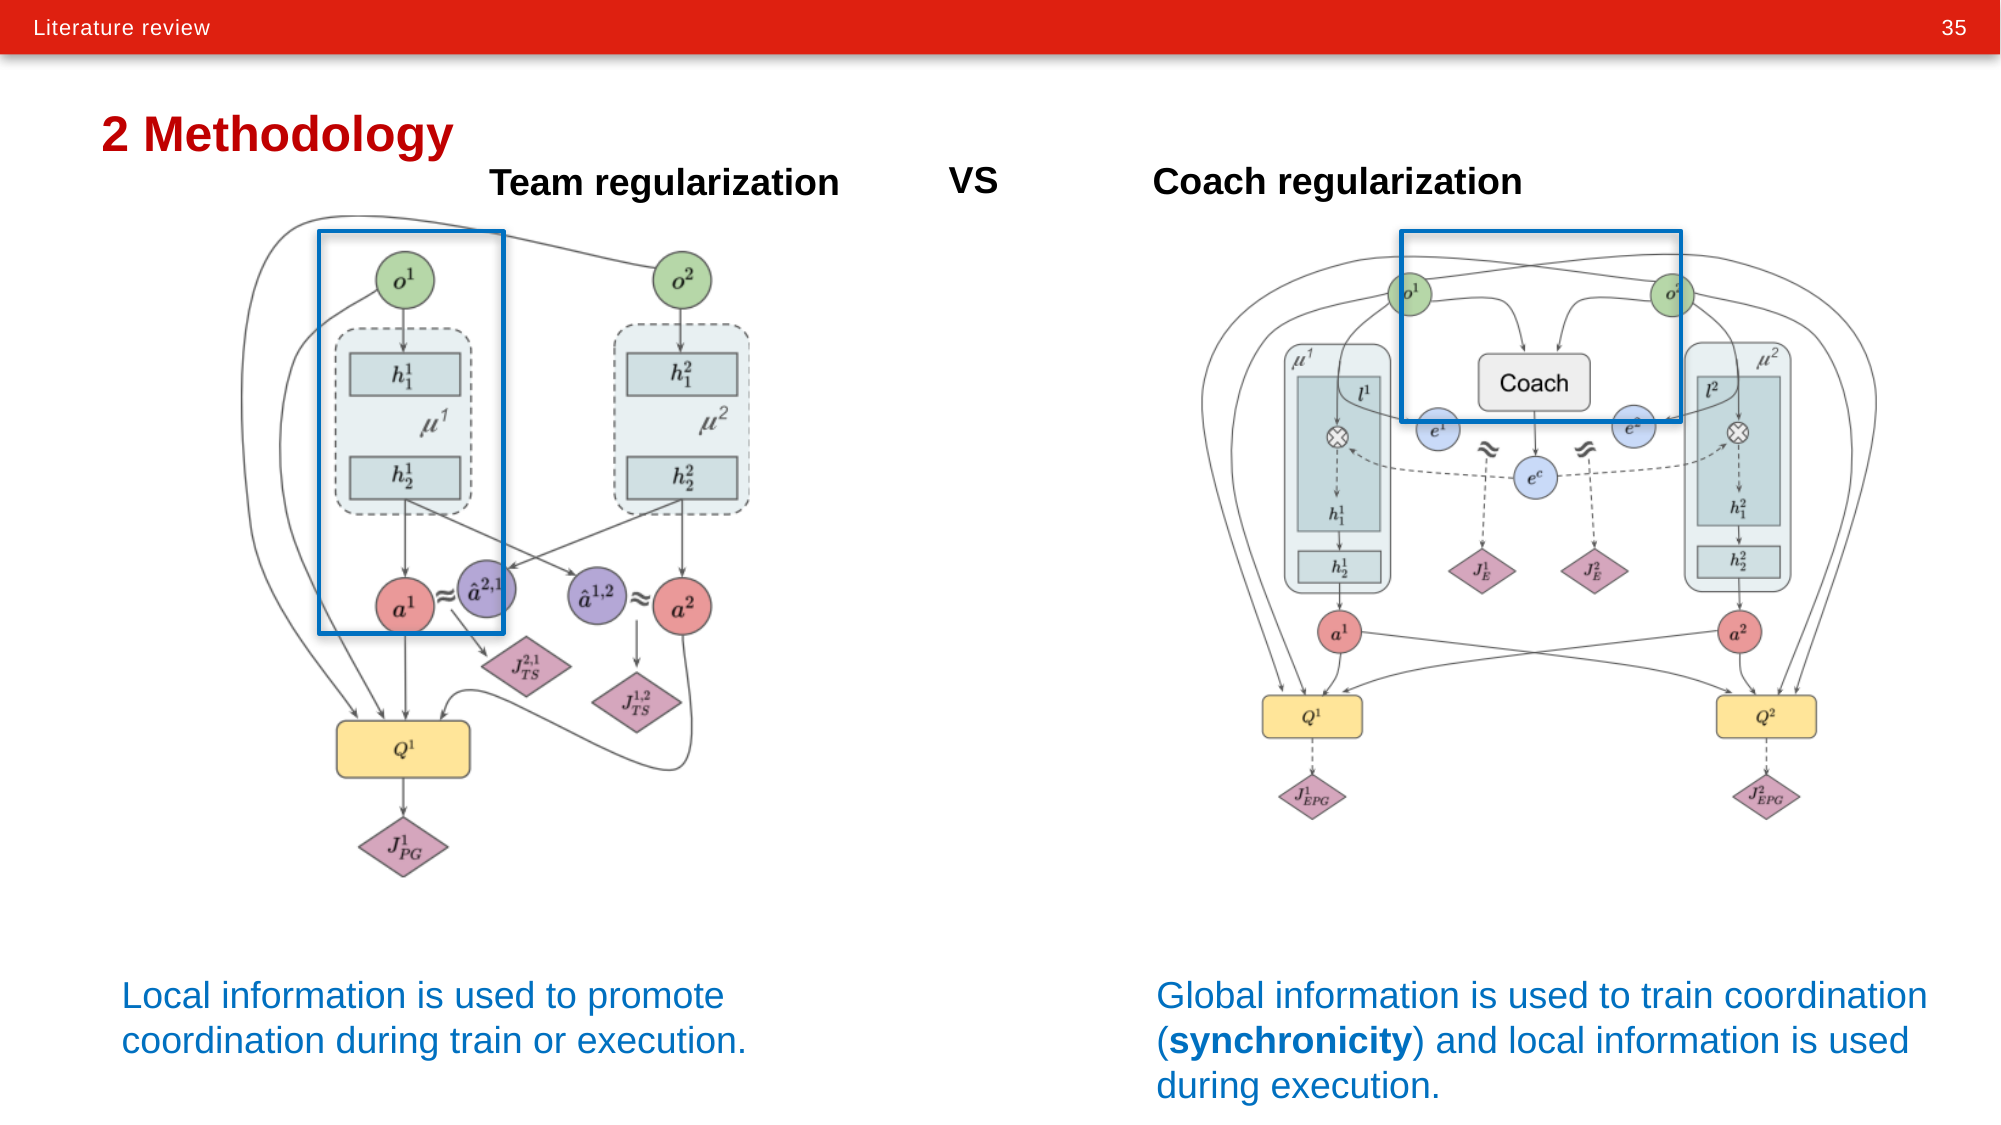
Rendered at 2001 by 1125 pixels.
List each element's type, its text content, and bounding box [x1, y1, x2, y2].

picture [106, 190, 935, 913]
picture [1164, 225, 1883, 837]
title 2 Methodology [86, 83, 1914, 180]
text_box Global information is used to train coordination (synchronicity) and local information is used during execution. [1141, 964, 1969, 1114]
text_box Team regularization [474, 150, 933, 189]
text_box VS [933, 148, 1319, 209]
text_box Local information is used to promote coordination during train or execution. [106, 964, 934, 1069]
text_box Coach regularization [1137, 149, 2000, 210]
